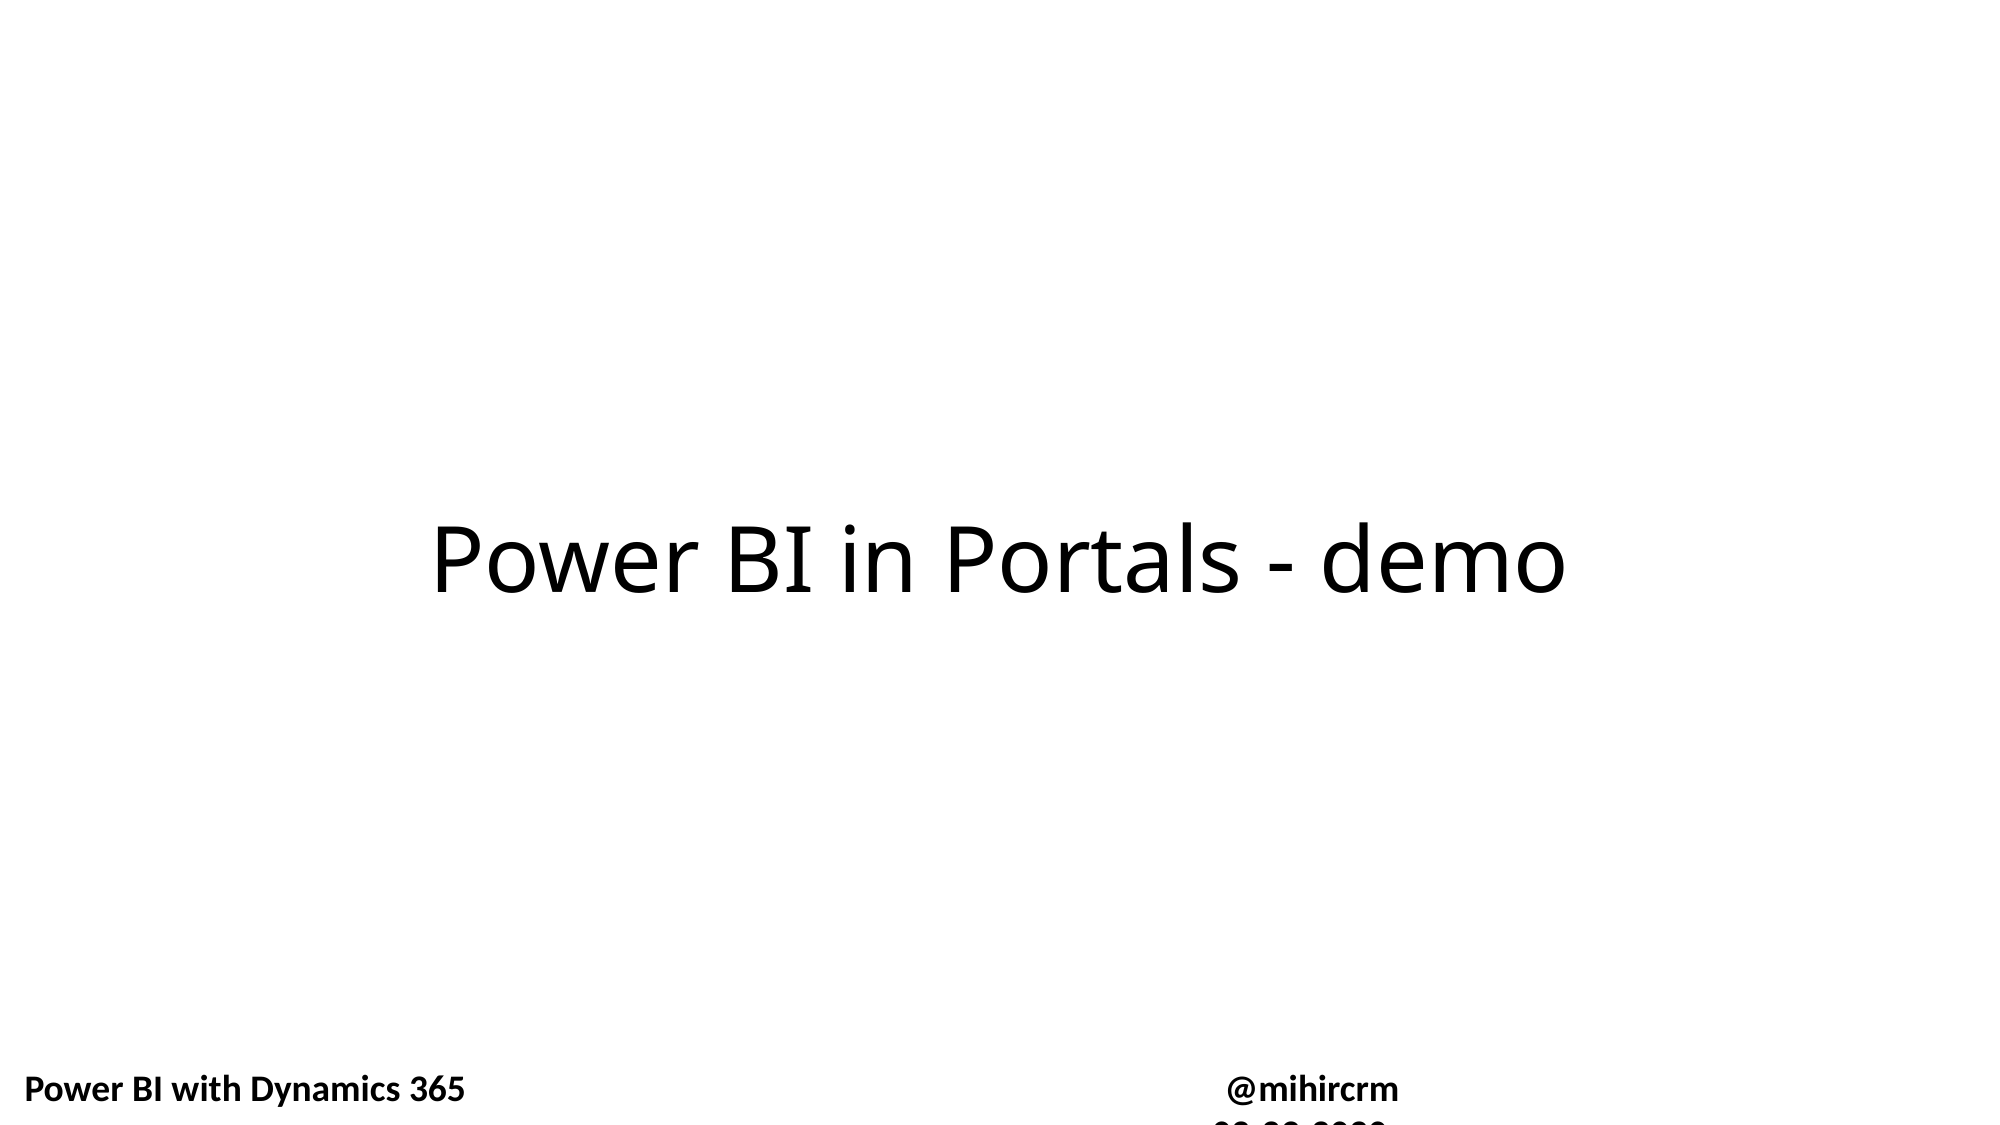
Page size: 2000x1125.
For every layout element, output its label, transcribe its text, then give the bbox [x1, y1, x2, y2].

title Power BI in Portals - demo [137, 453, 1862, 672]
text_box Power BI with Dynamics 365 @mihircrm 02-29-2020 [0, 1057, 2000, 1125]
